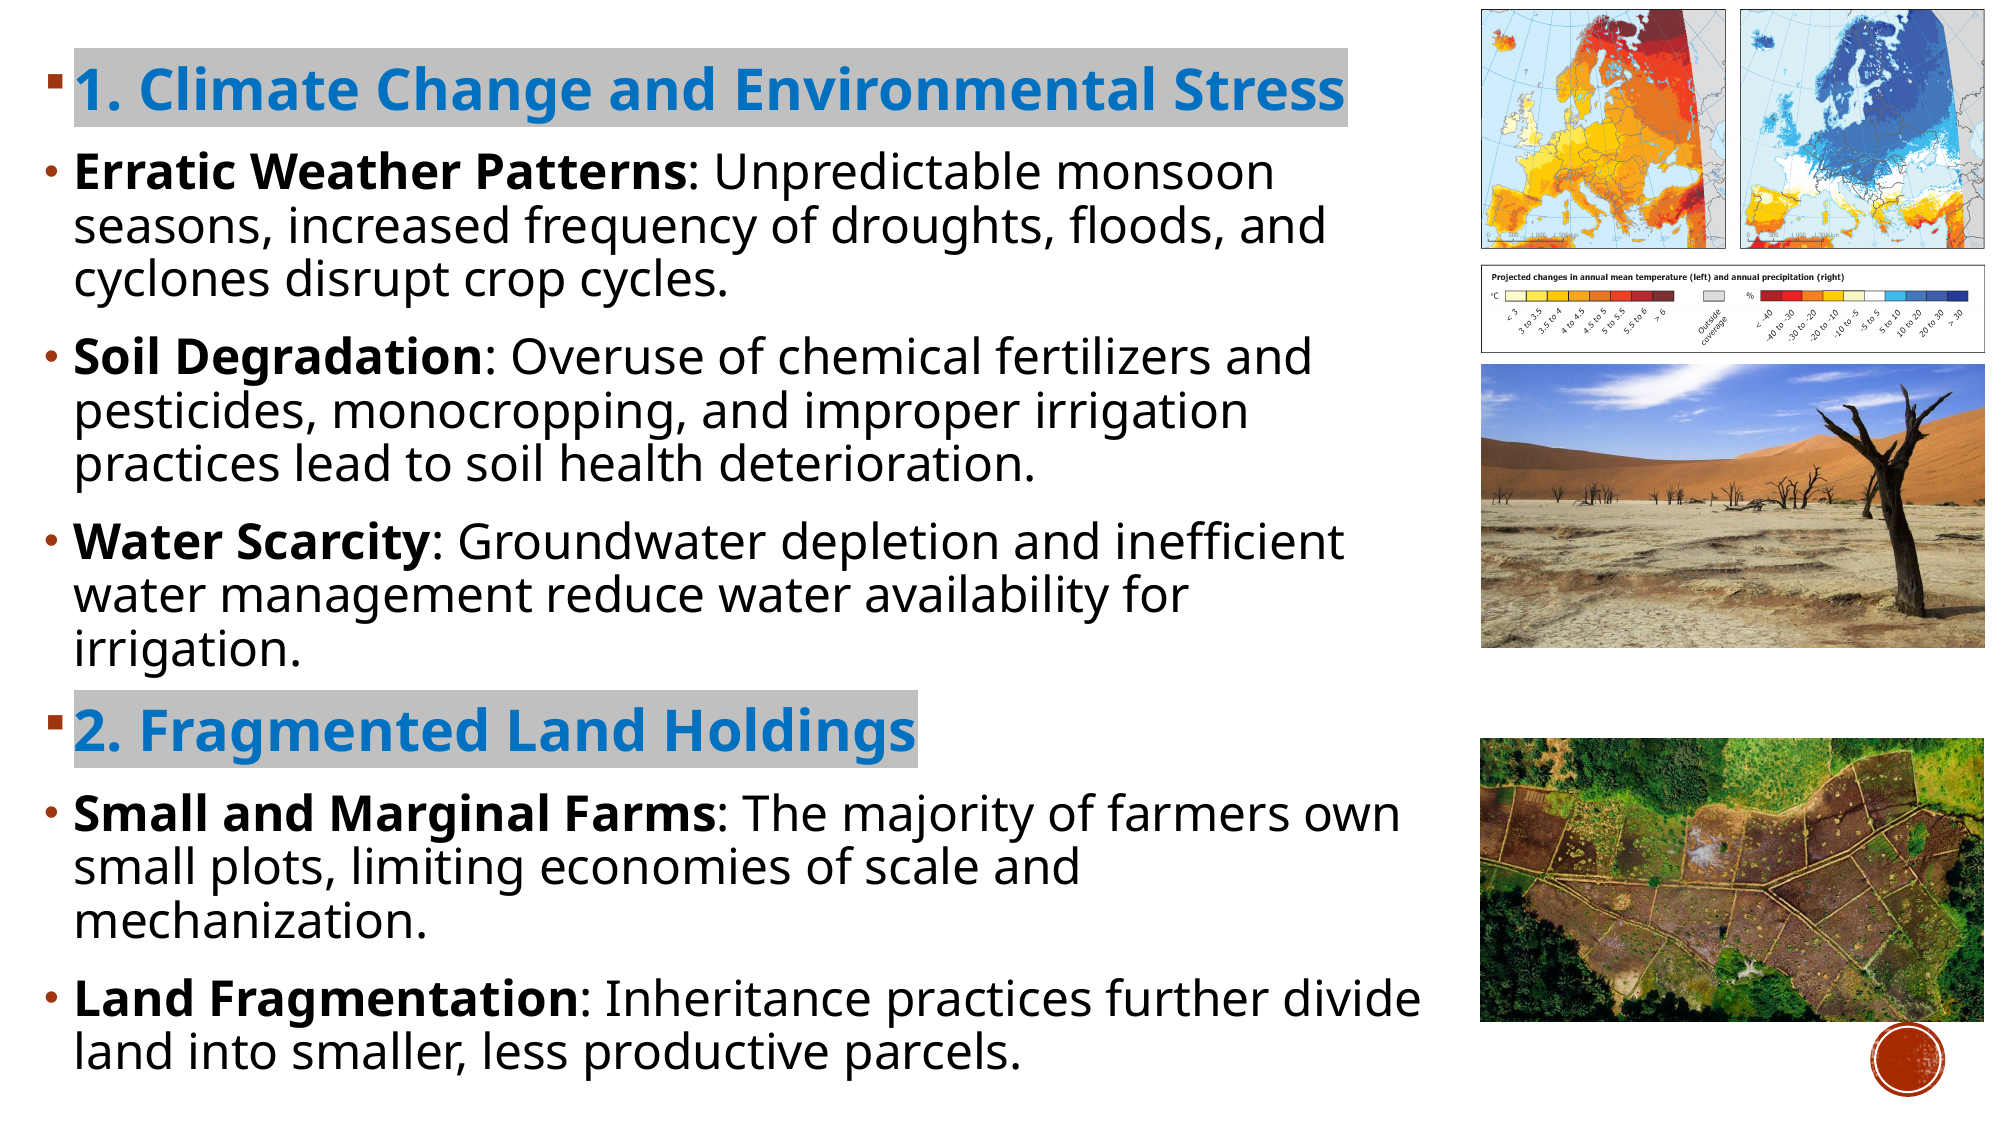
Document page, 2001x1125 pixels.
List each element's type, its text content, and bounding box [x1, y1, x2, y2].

picture [1480, 738, 1984, 1022]
picture [1481, 9, 1985, 353]
picture [1481, 364, 1985, 648]
list 1. Climate Change and Environmental Stress Erratic Weather Patterns: Unpredictable monsoon seasons, increased frequency of droughts, floods, and cyclones disrupt crop cycles. Soil Degradation: Overuse of chemical fertilizers and pesticides, monocropping, and improper irrigation practices lead to soil health deterioration. Water Scarcity: Groundwater depletion and inefficient water management reduce water availability for irrigation. 2. Fragmented Land Holdings Small and Marginal Farms: The majority of farmers own small plots, limiting economies of scale and mechanization. Land Fragmentation: Inheritance practices further divide land into smaller, less productive parcels. [29, 52, 1444, 1091]
